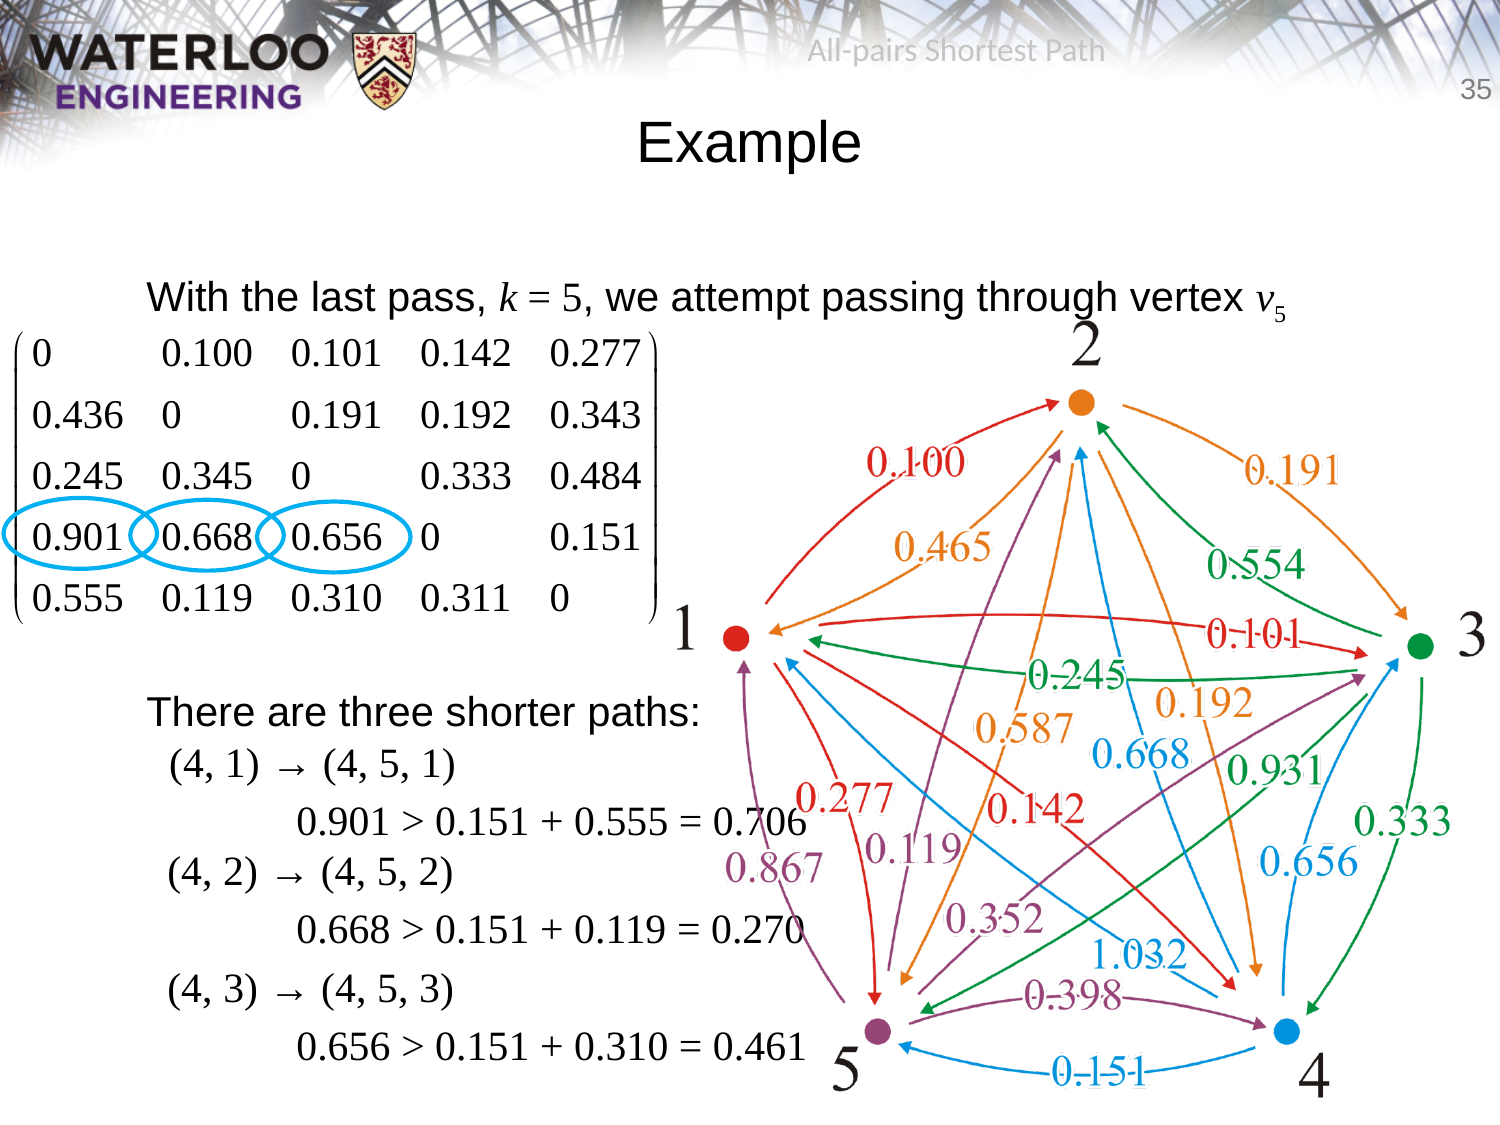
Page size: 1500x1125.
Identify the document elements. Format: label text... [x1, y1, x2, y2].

list With the last pass, k = 5, we attempt passing through vertex v5 There are three shorter paths: (4, 1) → (4, 5, 1) 0.901 > 0.151 + 0.555 = 0.706 (4, 2) → (4, 5, 2) 0.668 > 0.151 + 0.119 = 0.270 (4, 3) → (4, 5, 3) 0.656 > 0.151 + 0.310 = 0.461 [74, 262, 1426, 319]
title Example [74, 44, 1426, 233]
picture [0, 0, 1500, 1125]
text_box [5, 321, 656, 634]
footer All-pairs Shortest Path [478, 18, 1436, 79]
list With the last pass, k = 5, we attempt passing through vertex v5 There are three shorter paths: (4, 1) → (4, 5, 1) 0.901 > 0.151 + 0.555 = 0.706 (4, 2) → (4, 5, 2) 0.668 > 0.151 + 0.119 = 0.270 (4, 3) → (4, 5, 3) 0.656 > 0.151 + 0.310 = 0.461 [74, 642, 656, 1006]
